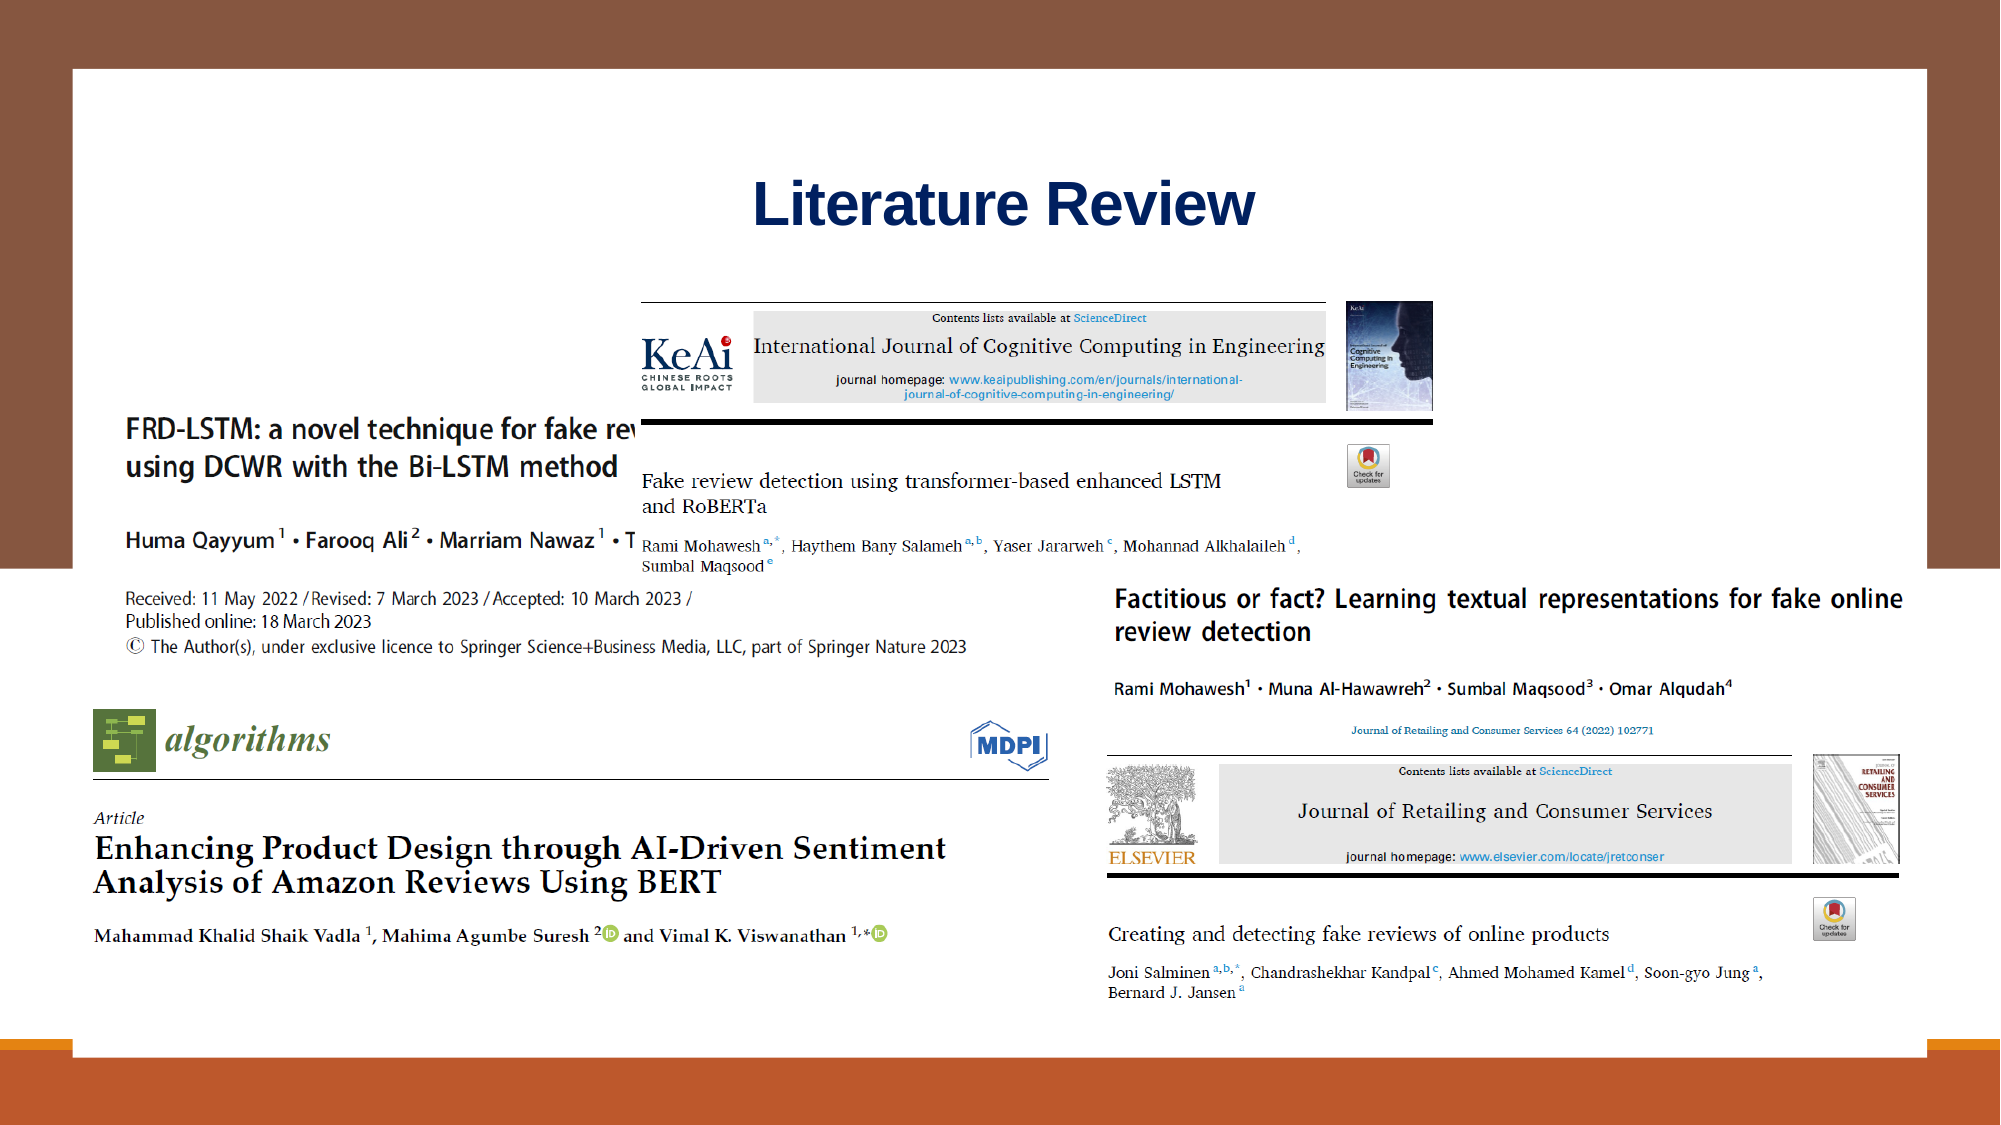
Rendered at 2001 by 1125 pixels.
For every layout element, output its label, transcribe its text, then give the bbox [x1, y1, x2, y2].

picture [88, 703, 1059, 955]
picture [114, 295, 1910, 1006]
title Literature Review [150, 72, 1875, 239]
